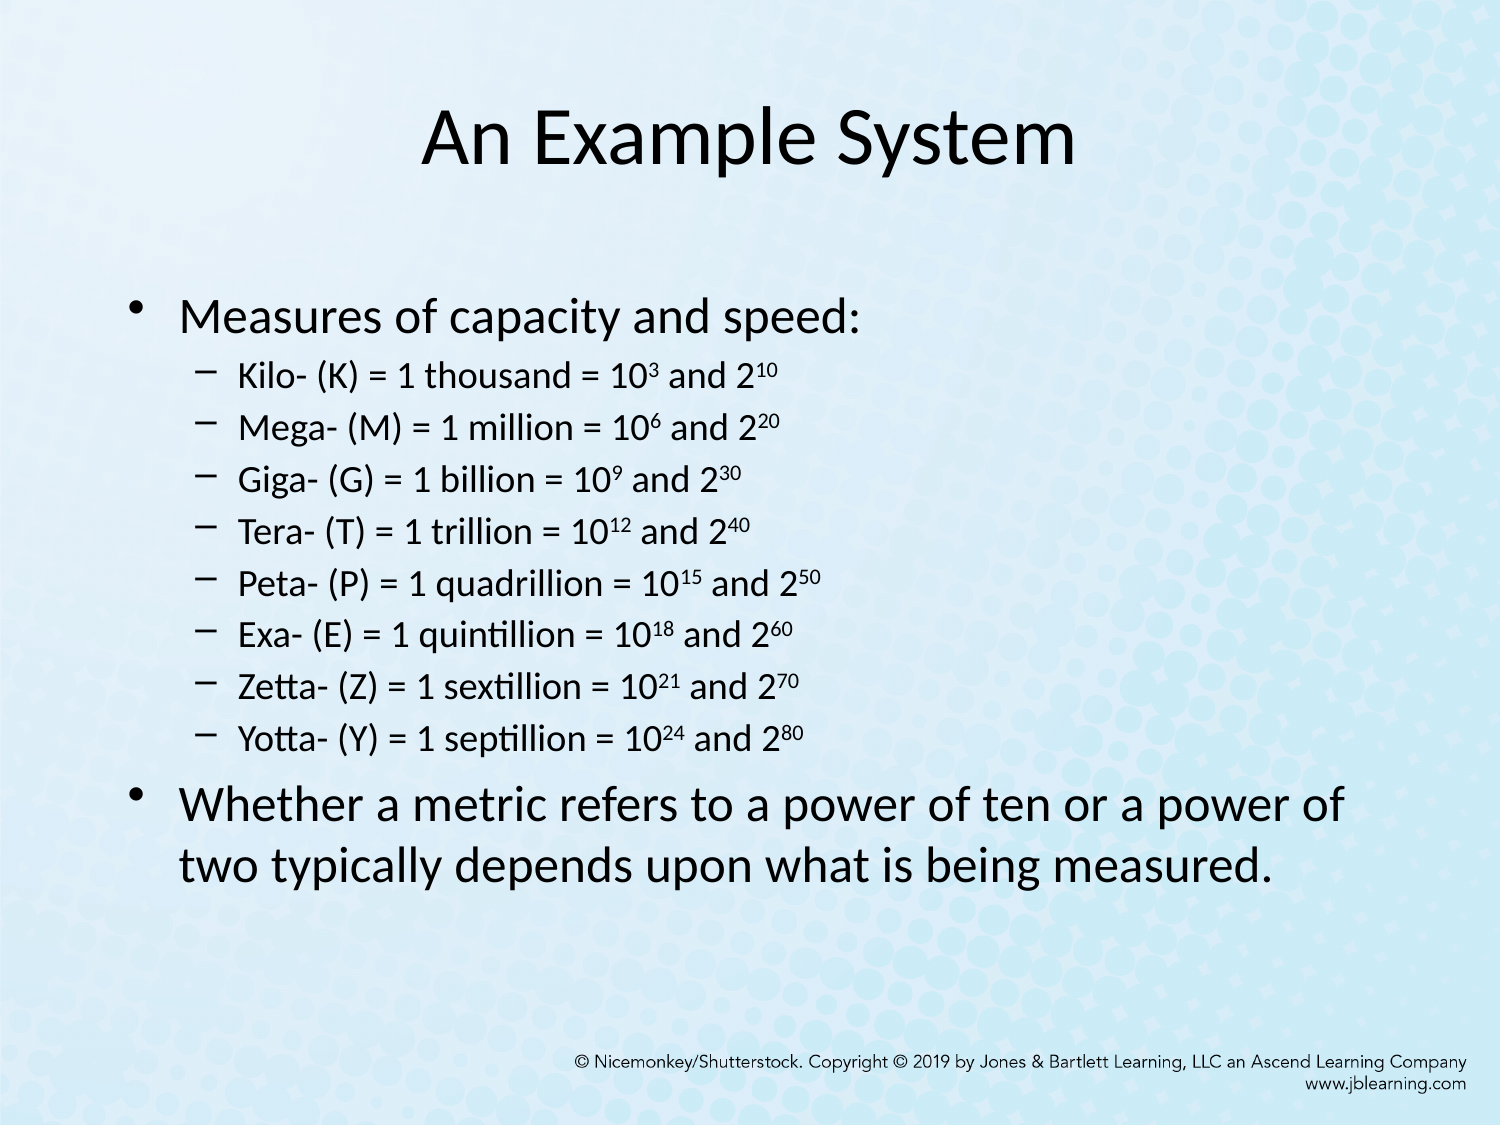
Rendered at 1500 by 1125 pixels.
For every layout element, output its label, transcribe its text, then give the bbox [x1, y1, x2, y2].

list Measures of capacity and speed: Kilo- (K) = 1 thousand = 103 and 210 Mega- (M) = 1 million = 106 and 220 Giga- (G) = 1 billion = 109 and 230 Tera- (T) = 1 trillion = 1012 and 240 Peta- (P) = 1 quadrillion = 1015 and 250 Exa- (E) = 1 quintillion = 1018 and 260 Zetta- (Z) = 1 sextillion = 1021 and 270 Yotta- (Y) = 1 septillion = 1024 and 280 Whether a metric refers to a power of ten or a power of two typically depends upon what is being measured. [112, 275, 1388, 950]
picture [0, 0, 1500, 1125]
title An Example System [112, 37, 1388, 225]
